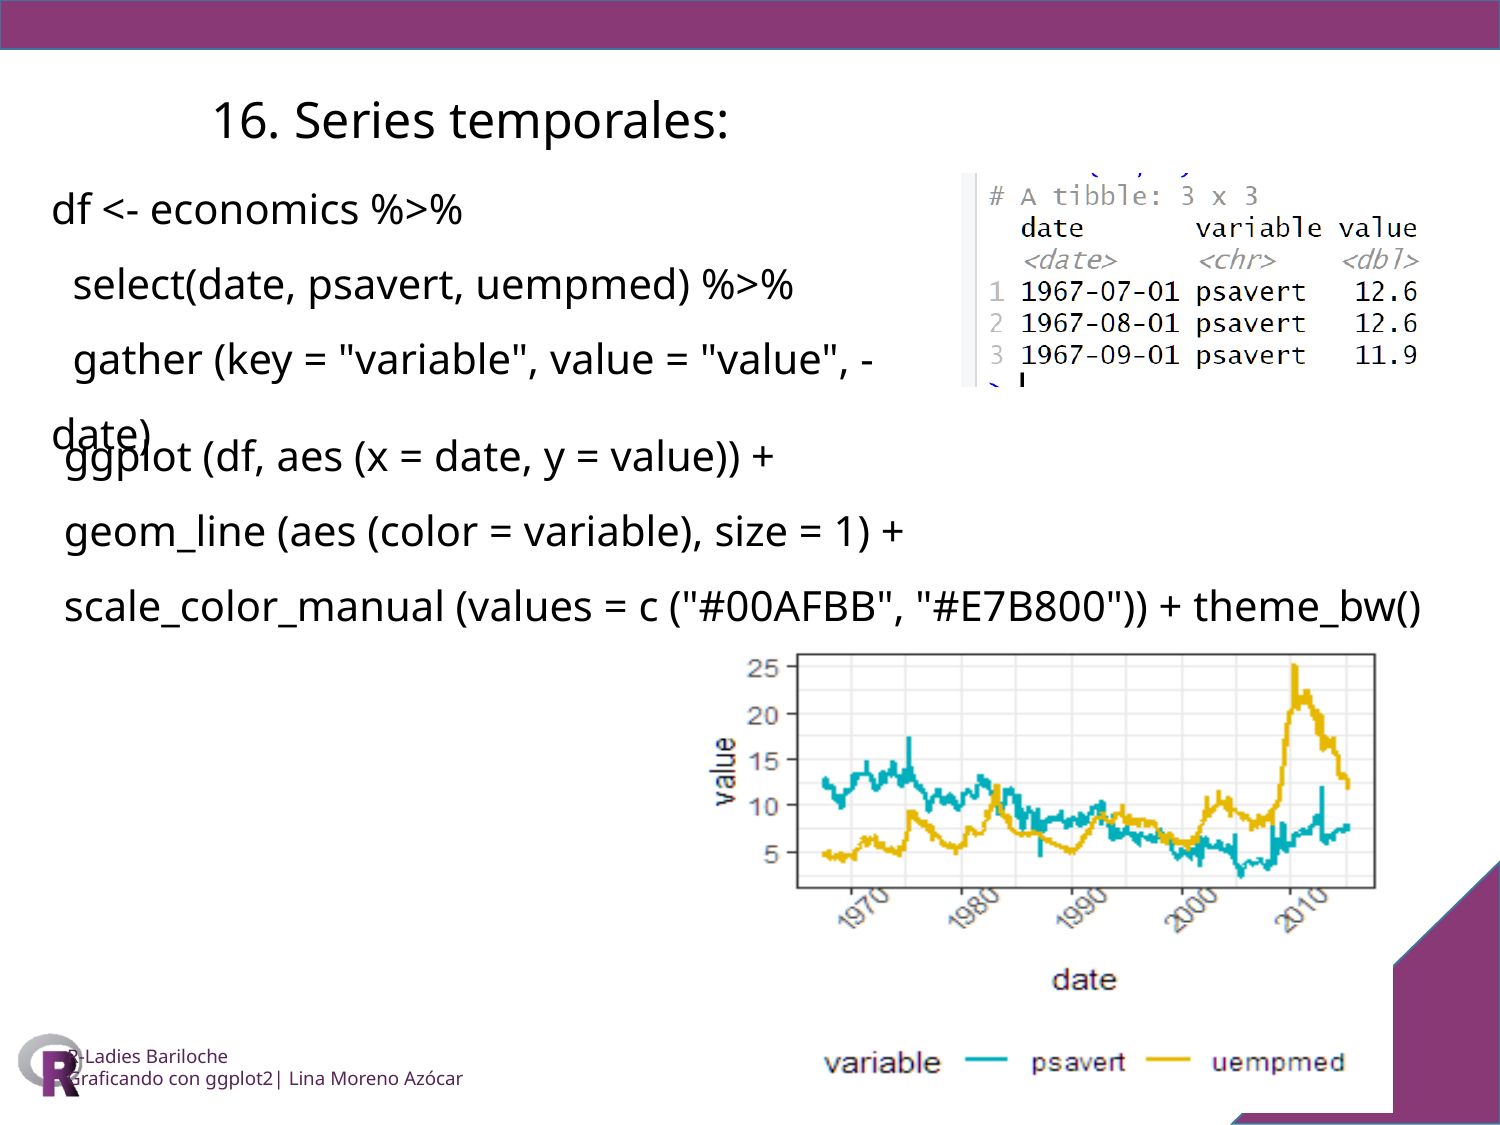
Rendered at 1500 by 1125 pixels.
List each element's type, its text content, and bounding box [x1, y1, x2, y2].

text_box [0, 0, 1500, 50]
picture [961, 173, 1457, 387]
text_box [1230, 860, 1500, 1125]
text_box df <- economics %>% select(date, psavert, uempmed) %>% gather (key = "variable", value = "value", -date) [36, 150, 962, 466]
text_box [10, 1017, 441, 1113]
text_box 16. Series temporales: [196, 80, 745, 150]
text_box ggplot (df, aes (x = date, y = value)) + geom_line (aes (color = variable), size = 1) + scale_color_manual (values = c ("#00AFBB", "#E7B800")) + theme_bw() [48, 397, 1494, 638]
picture [689, 640, 1393, 1113]
